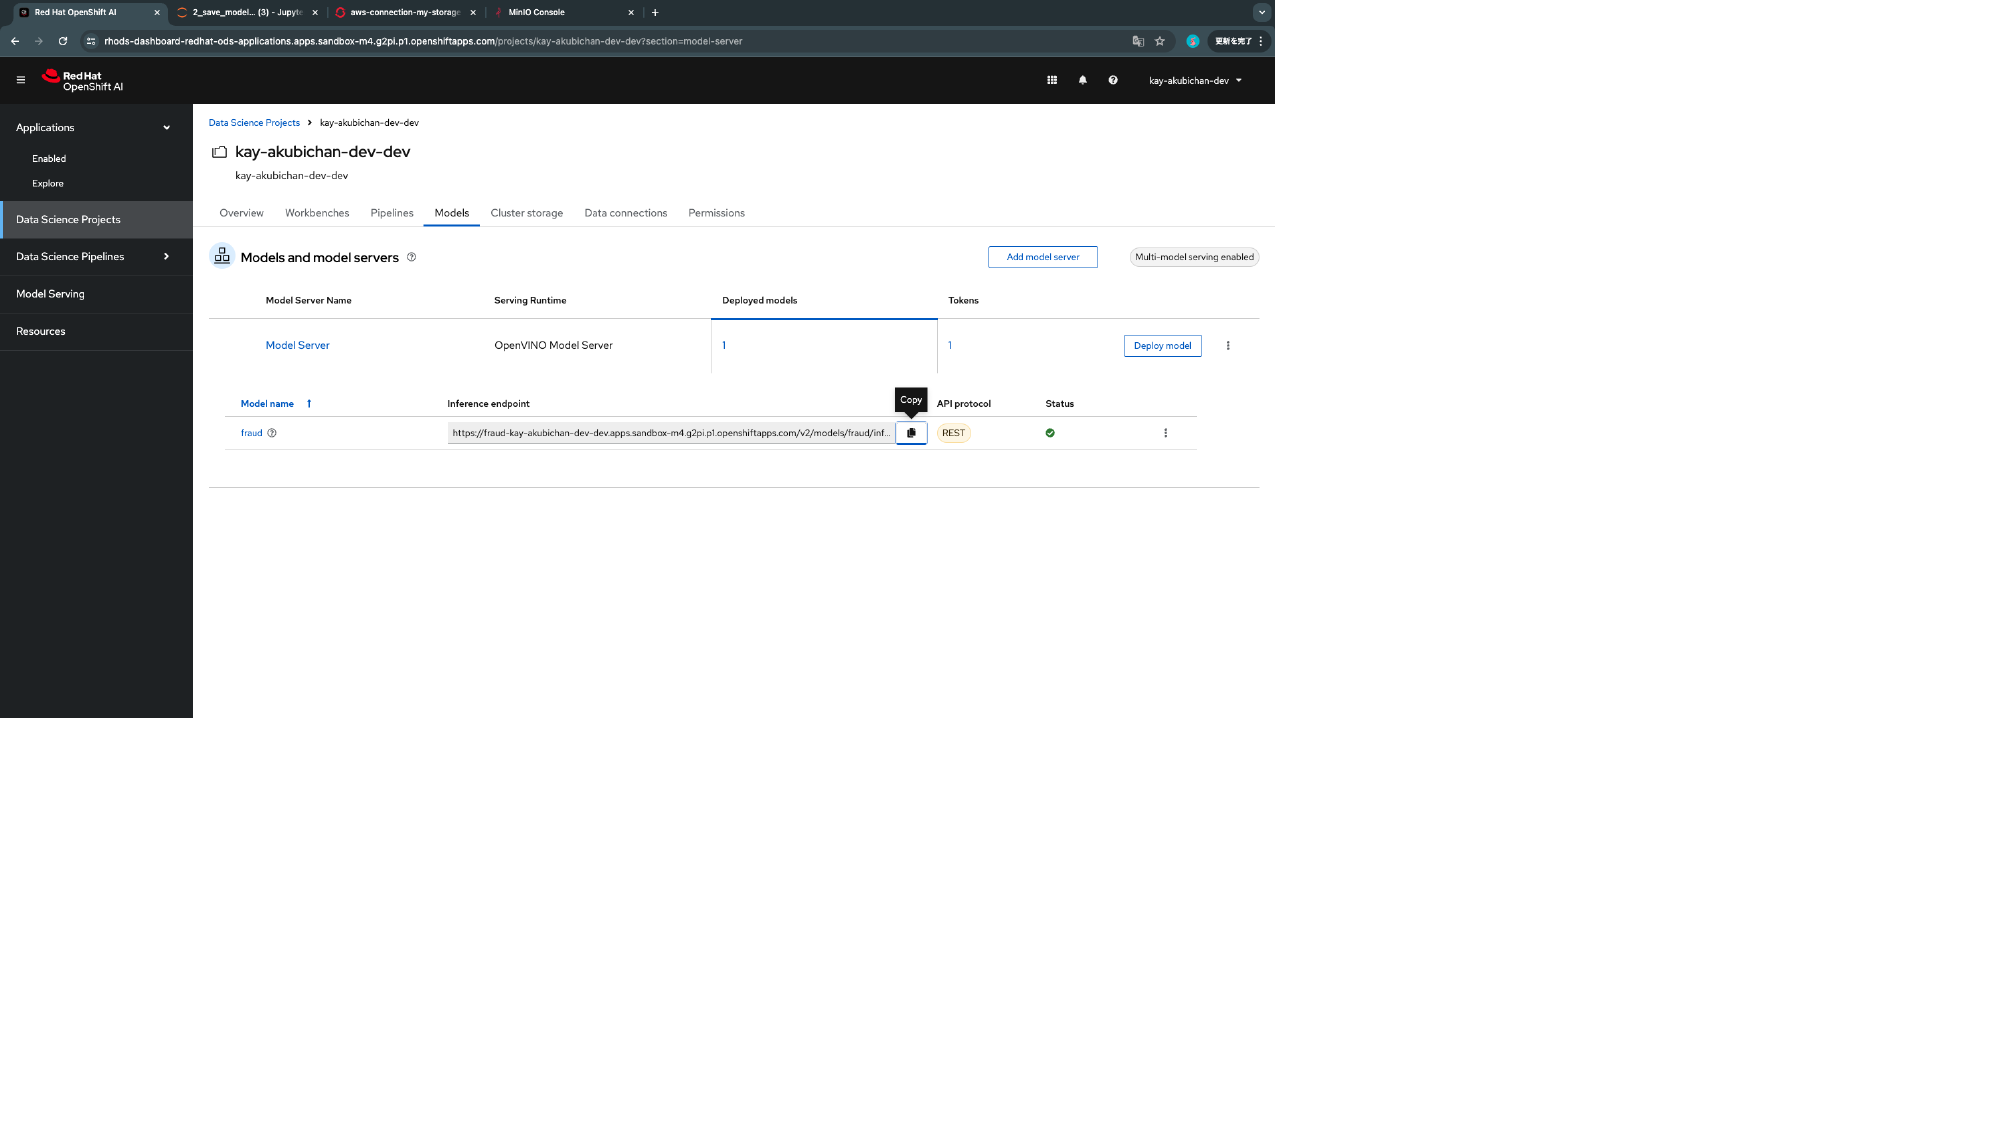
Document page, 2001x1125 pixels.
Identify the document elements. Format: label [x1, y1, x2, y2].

picture [0, 0, 1276, 718]
